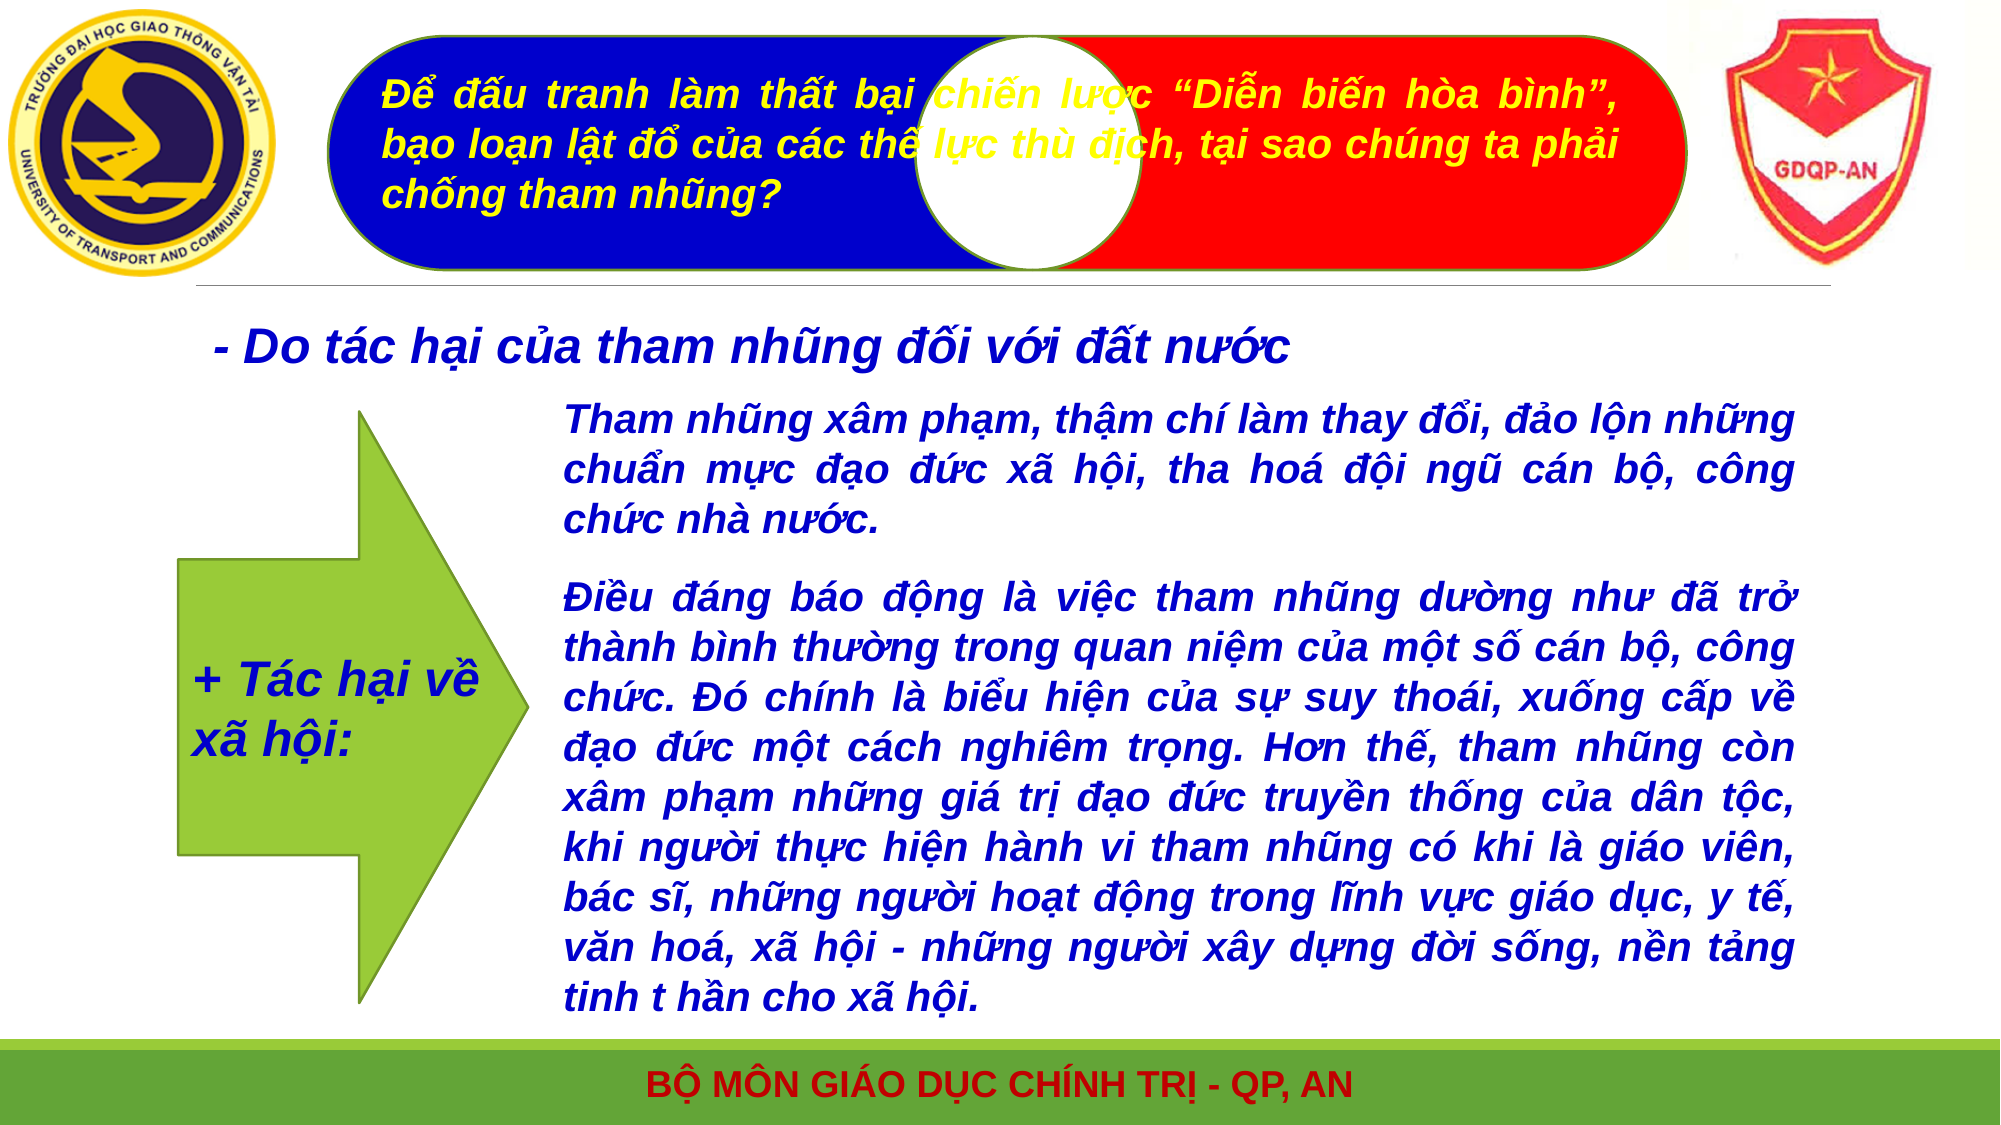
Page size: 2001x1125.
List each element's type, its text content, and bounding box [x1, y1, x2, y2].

text_box Điều đáng báo động là việc tham nhũng dường như đã trở thành bình thường trong quan niệm của một số cán bộ, công chức. Đó chính là biểu hiện của sự suy thoái, xuống cấp về đạo đức một cách nghiêm trọng. Hơn thế, tham nhũng còn xâm phạm những giá trị đạo đức truyền thống của dân tộc, khi người thực hiện hành vi tham nhũng có khi là giáo viên, bác sĩ, những người hoạt động trong lĩnh vực giáo dục, y tế, văn hoá, xã hội - những người xây dựng đời sống, nền tảng tinh t hần cho xã hội. [548, 562, 1811, 1028]
text_box [496, 648, 530, 767]
picture [1666, 0, 2000, 271]
text_box + Tác hại về xã hội: [178, 639, 496, 774]
text_box - Do tác hại của tham nhũng đối với đất nước [198, 306, 1687, 381]
text_box [326, 65, 1032, 272]
text_box [373, 34, 1032, 59]
text_box Tham nhũng xâm phạm, thậm chí làm thay đổi, đảo lộn những chuẩn mực đạo đức xã hội, tha hoá đội ngũ cán bộ, công chức nhà nước. [548, 383, 1811, 549]
text_box BỘ MÔN GIÁO DỤC CHÍNH TRỊ - QP, AN [630, 1052, 1370, 1113]
picture [8, 9, 277, 277]
text_box Để đấu tranh làm thất bại chiến lược “Diễn biến hòa bình”, bạo loạn lật đổ của các thế lực thù địch, tại sao chúng ta phải chống tham nhũng? [366, 59, 1634, 225]
text_box [1031, 34, 1663, 272]
text_box [176, 410, 492, 1005]
